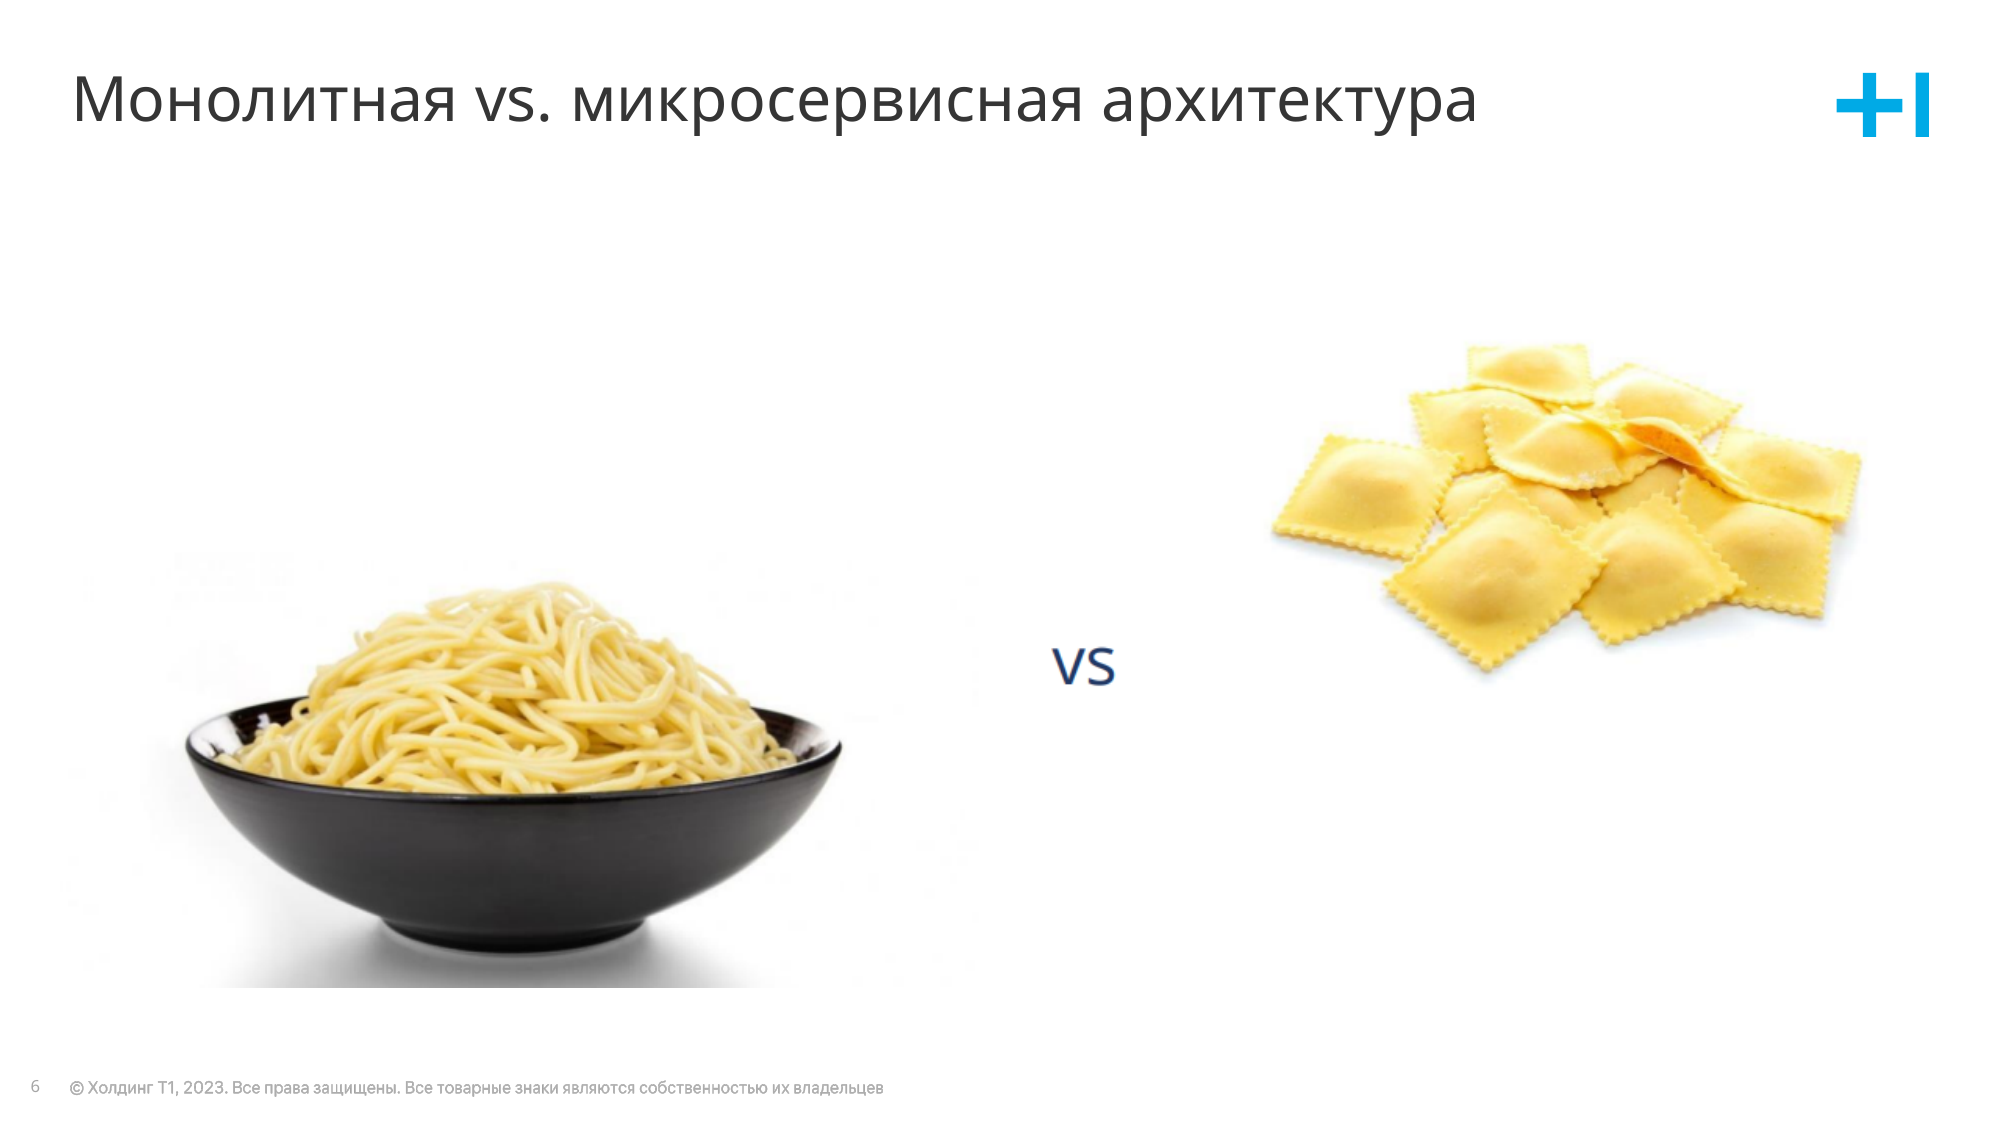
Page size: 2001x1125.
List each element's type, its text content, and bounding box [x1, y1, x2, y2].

picture [70, 1080, 883, 1097]
picture [38, 137, 1961, 988]
title Монолитная vs. микросервисная архитектура [70, 73, 1649, 136]
